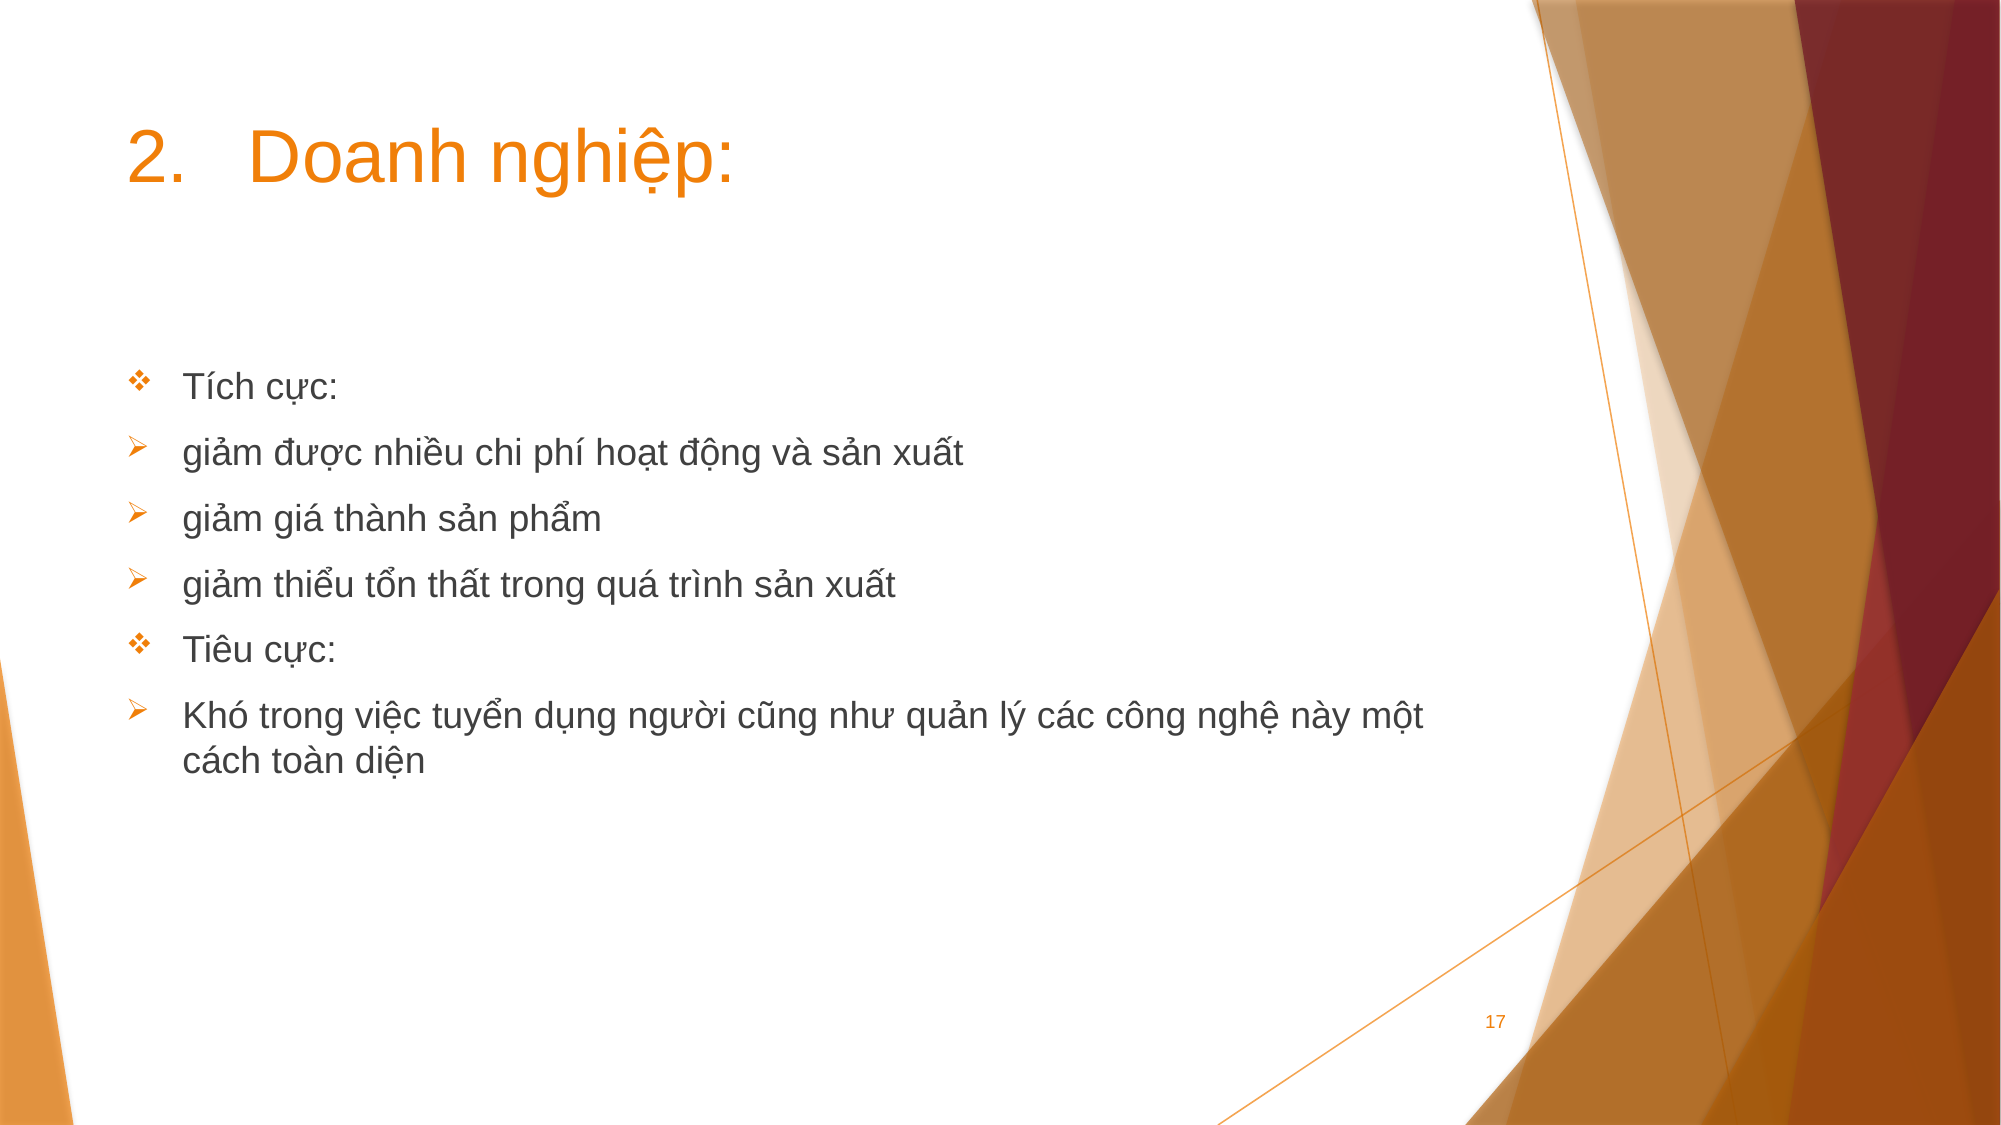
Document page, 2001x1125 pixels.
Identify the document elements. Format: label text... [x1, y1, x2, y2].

list Tích cực: giảm được nhiều chi phí hoạt động và sản xuất giảm giá thành sản phẩm giảm thiểu tổn thất trong quá trình sản xuất Tiêu cực: Khó trong việc tuyển dụng người cũng như quản lý các công nghệ này một cách toàn diện [111, 354, 1522, 992]
slide_number 17 [1409, 991, 1522, 1051]
title Doanh nghiệp: [111, 99, 1522, 317]
